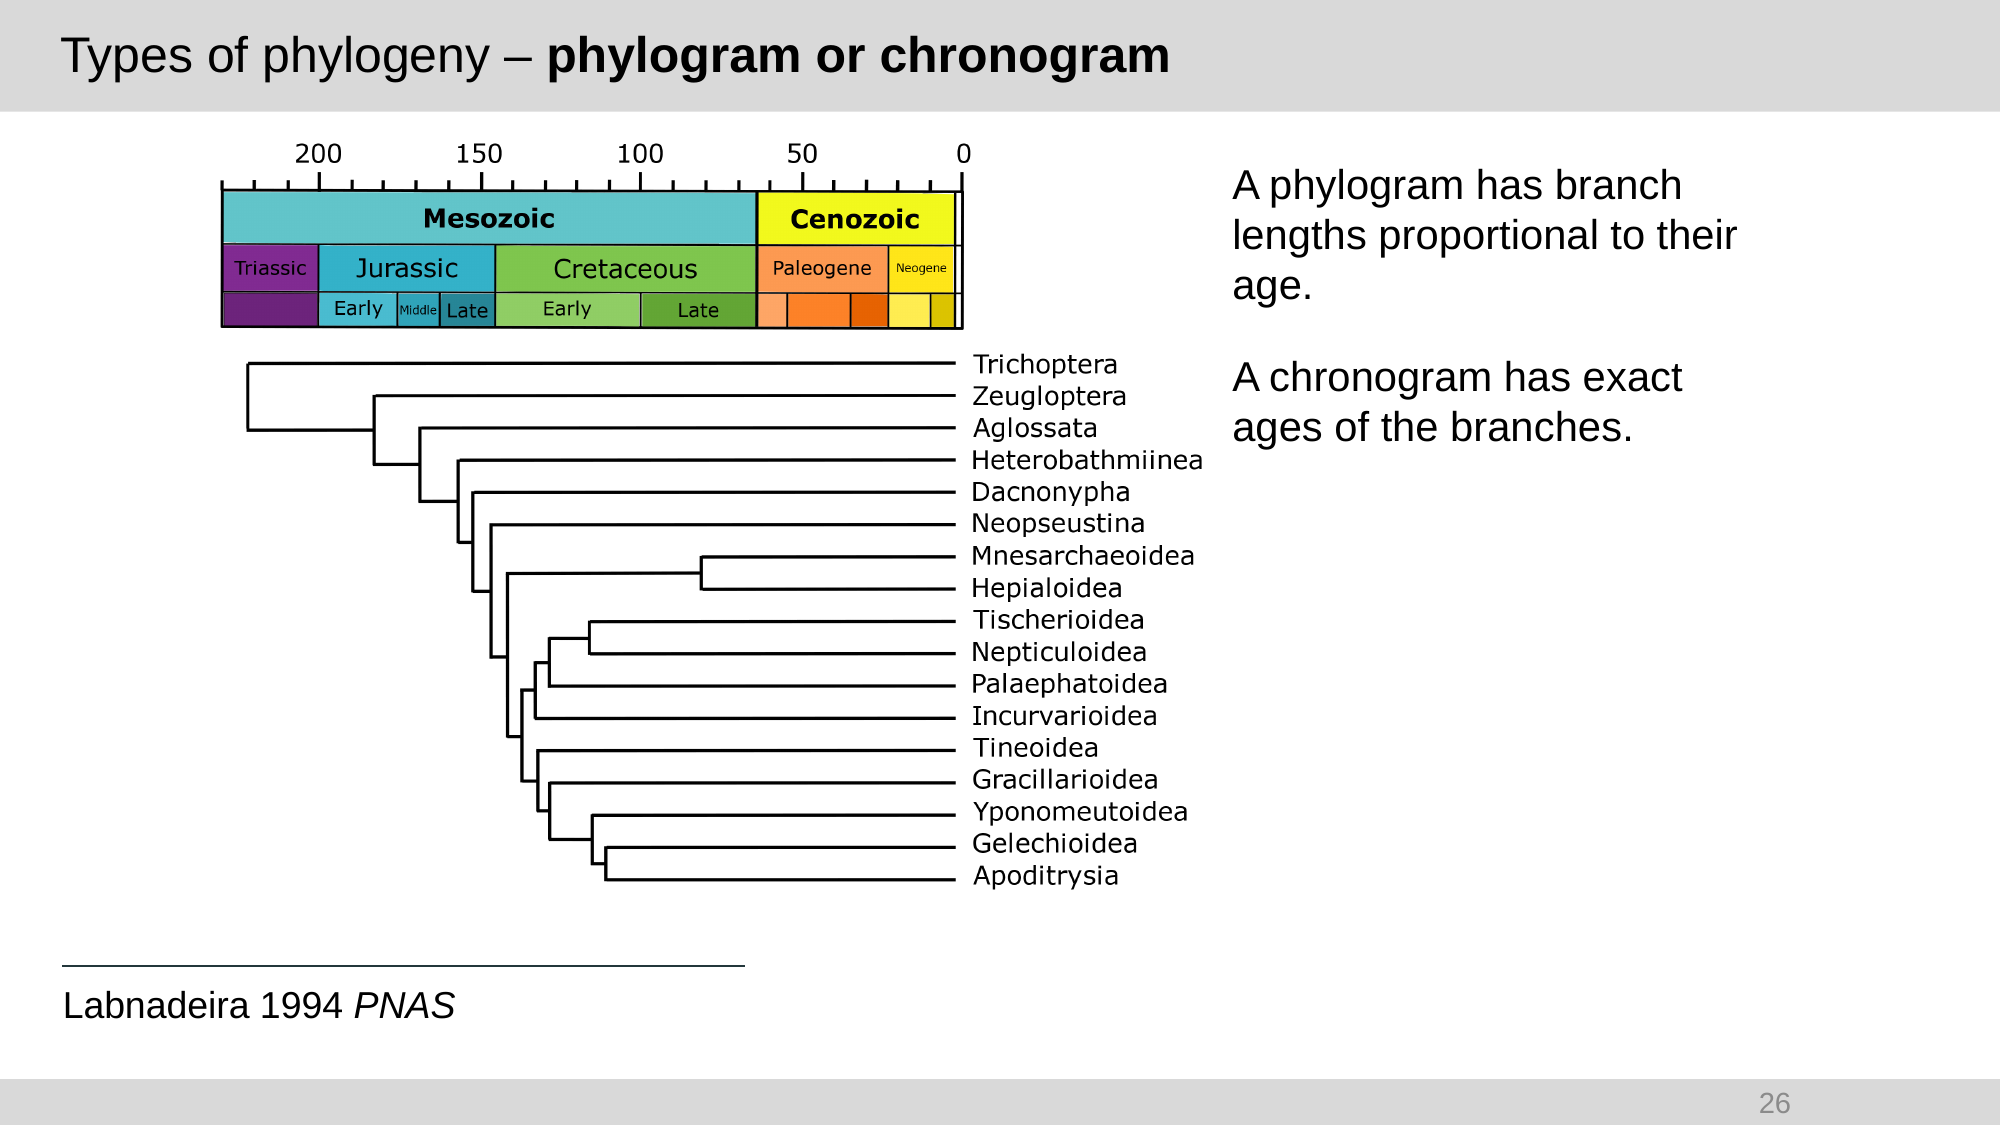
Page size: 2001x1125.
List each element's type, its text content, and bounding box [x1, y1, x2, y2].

text_box A phylogram has branch lengths proportional to their age. A chronogram has exact ages of the branches. [1232, 150, 1768, 458]
slide_number 26 [1550, 1079, 2000, 1125]
text_box Labnadeira 1994 PNAS [48, 974, 1871, 1034]
footer [0, 1079, 1550, 1125]
title Types of phylogeny – phylogram or chronogram [0, 0, 2000, 112]
picture [188, 111, 1232, 922]
